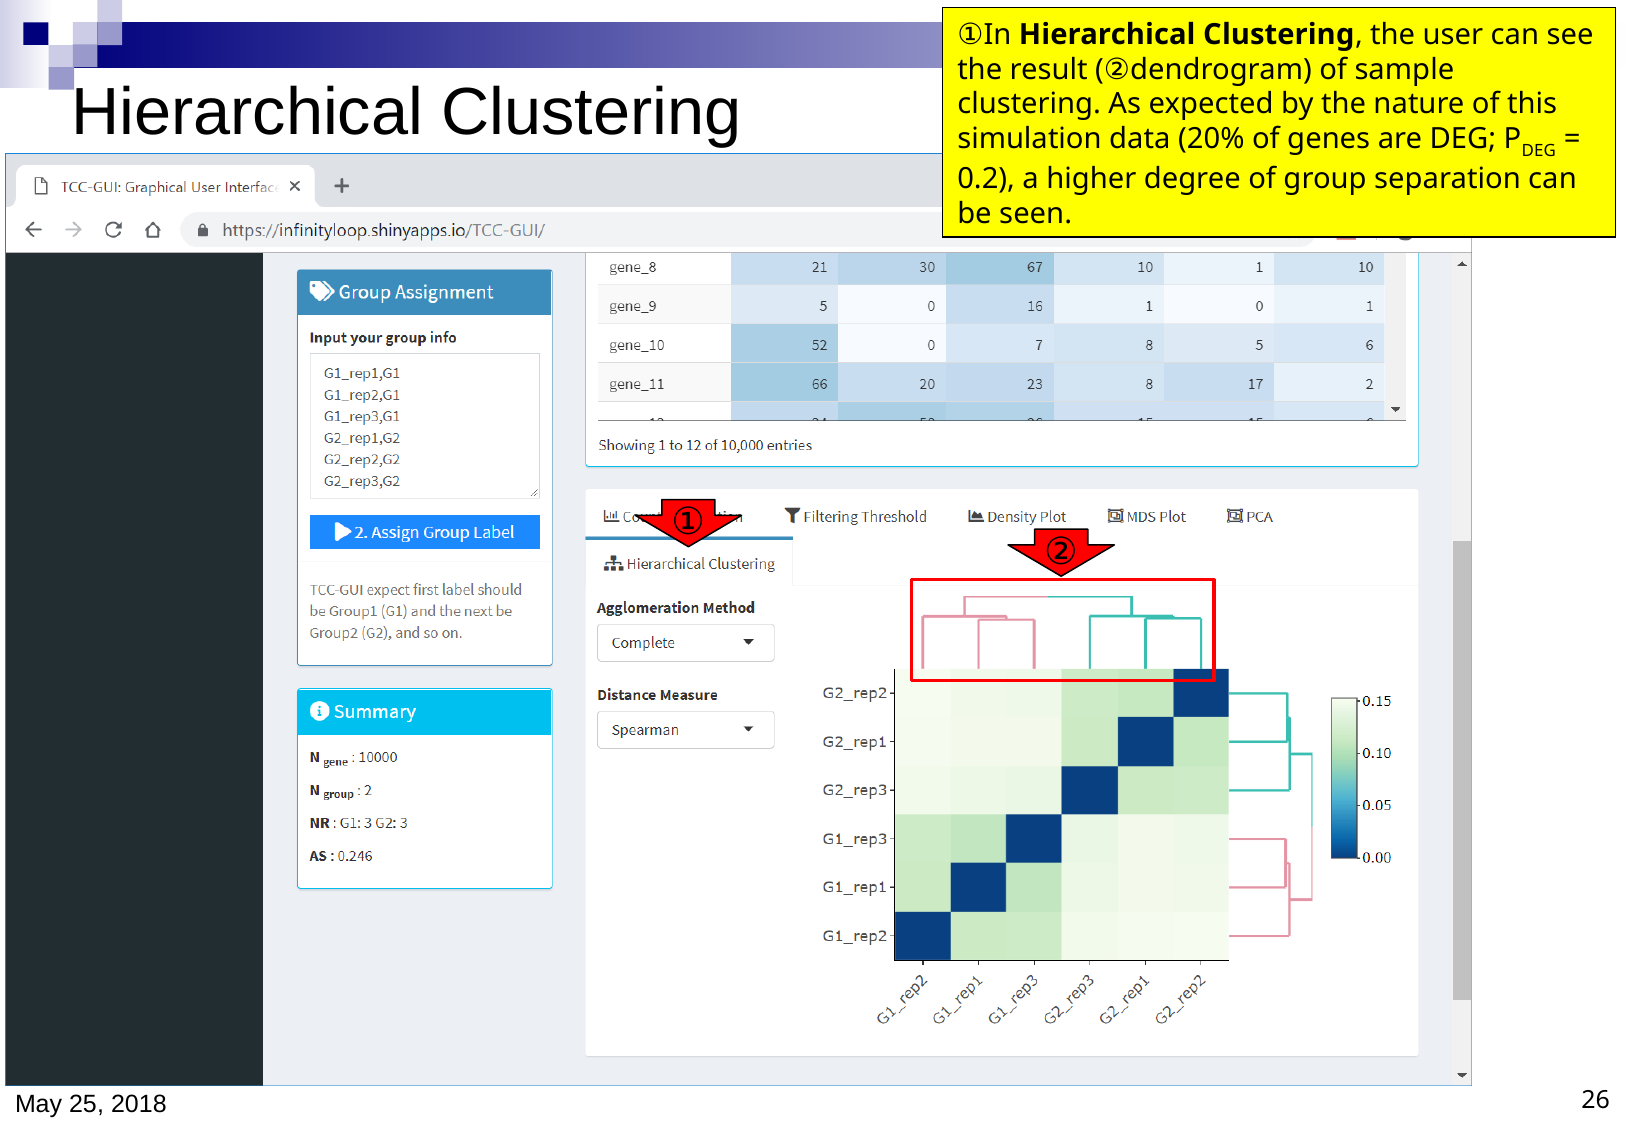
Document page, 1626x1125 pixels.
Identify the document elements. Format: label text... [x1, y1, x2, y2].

picture [5, 153, 1472, 1086]
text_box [1007, 519, 1115, 581]
slide_number 26 [1245, 1049, 1625, 1125]
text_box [635, 489, 742, 551]
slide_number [0, 1082, 423, 1125]
text_box ①In Hierarchical Clustering, the user can see the result (②dendrogram) of sample clustering. As expected by the nature of this simulation data (20% of genes are DEG; PDEG = 0.2), a higher degree of group separation can be seen. [942, 7, 1616, 237]
title Hierarchical Clustering [56, 30, 942, 151]
